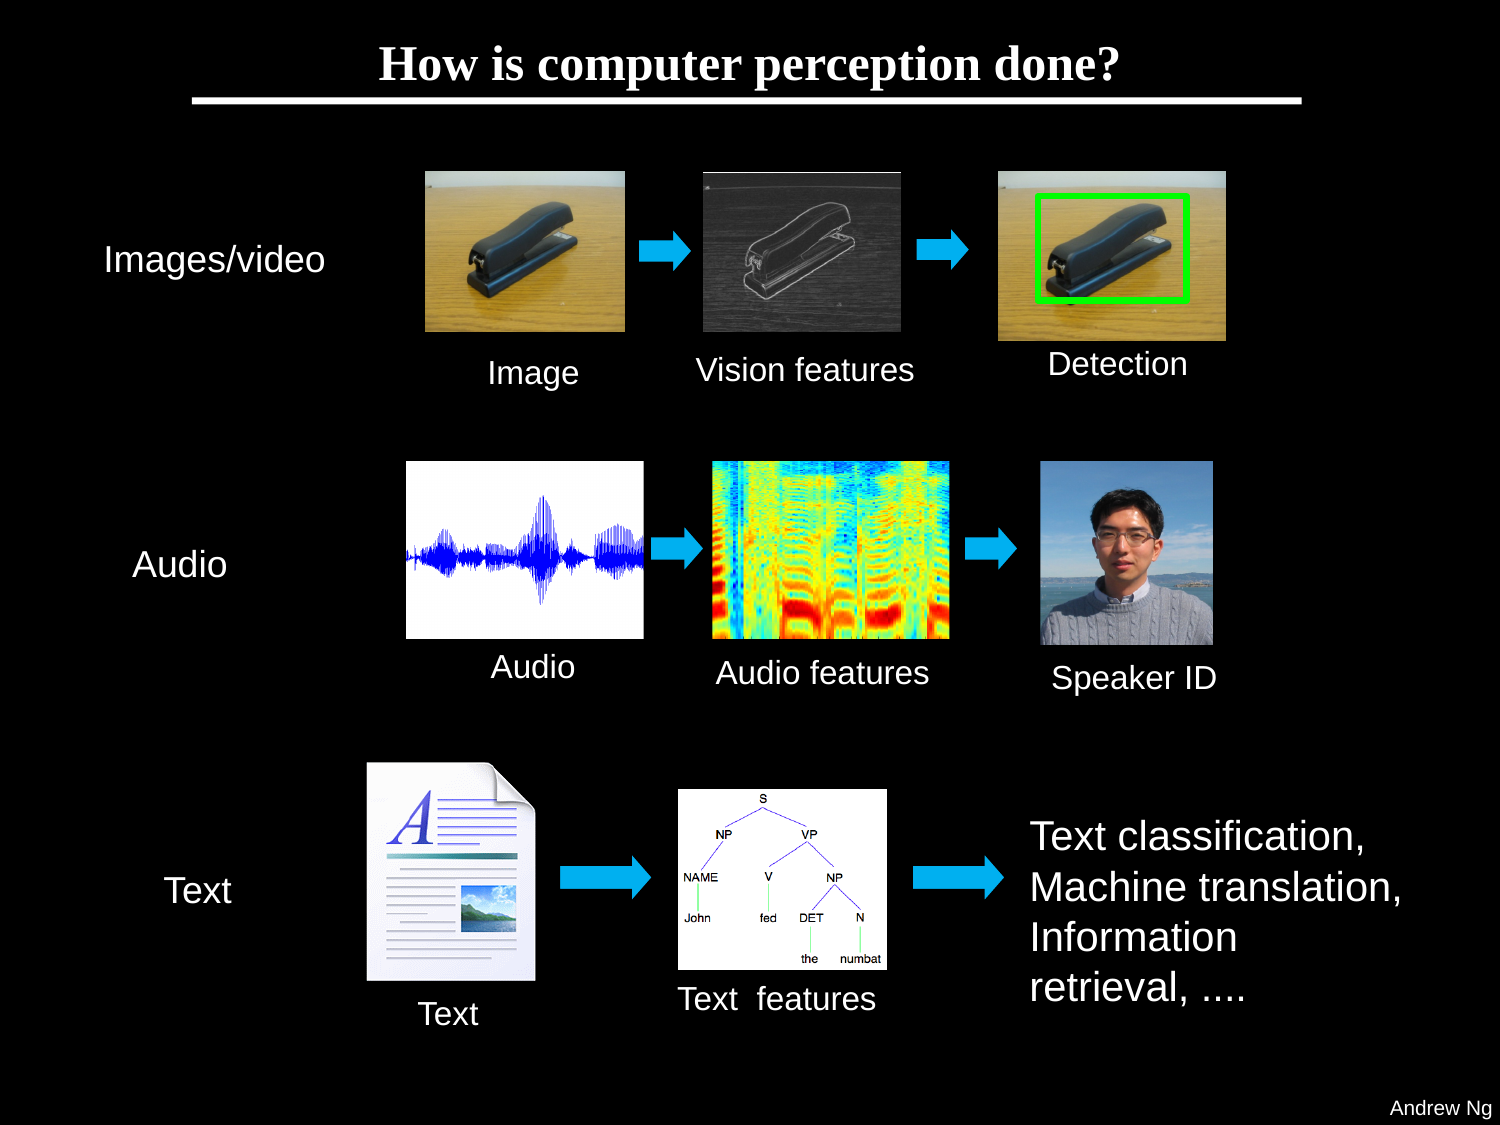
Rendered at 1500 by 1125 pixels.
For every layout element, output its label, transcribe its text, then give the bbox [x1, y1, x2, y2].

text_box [75, 744, 1471, 1038]
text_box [57, 461, 1214, 703]
title How is computer perception done? [224, 34, 1276, 86]
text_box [81, 171, 1226, 396]
